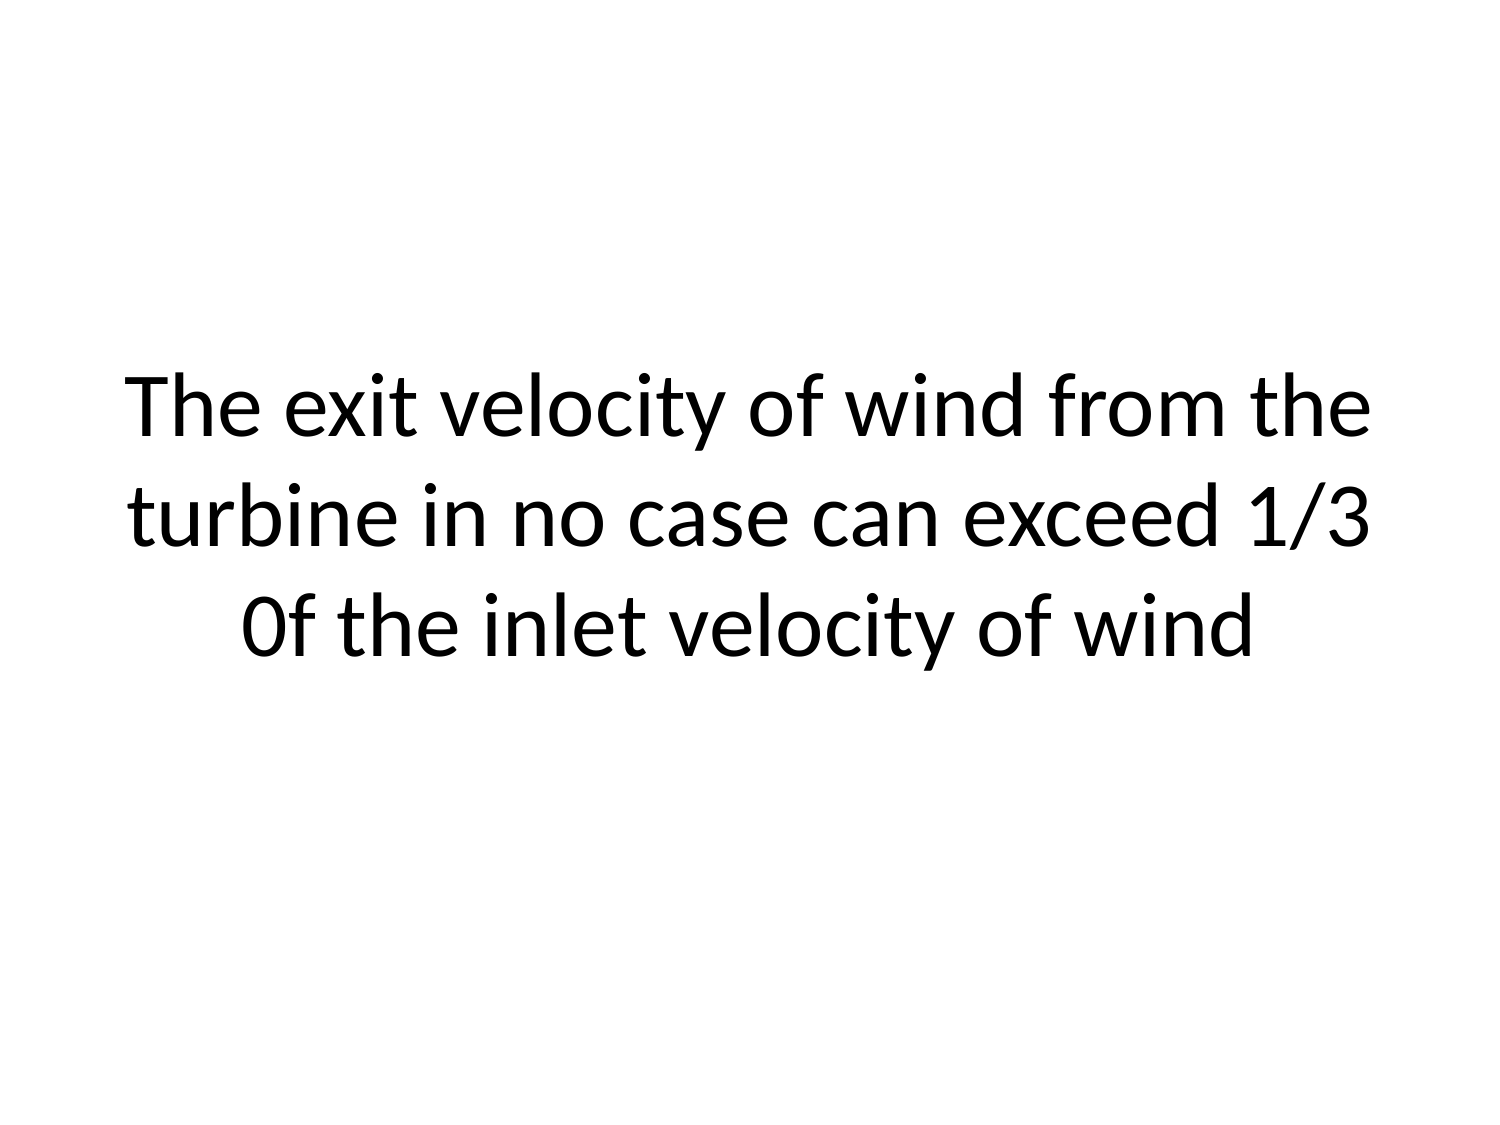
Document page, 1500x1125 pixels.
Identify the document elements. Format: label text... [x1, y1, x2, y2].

title The exit velocity of wind from the turbine in no case can exceed 1/3 0f the inlet velocity of wind [75, 45, 1425, 975]
